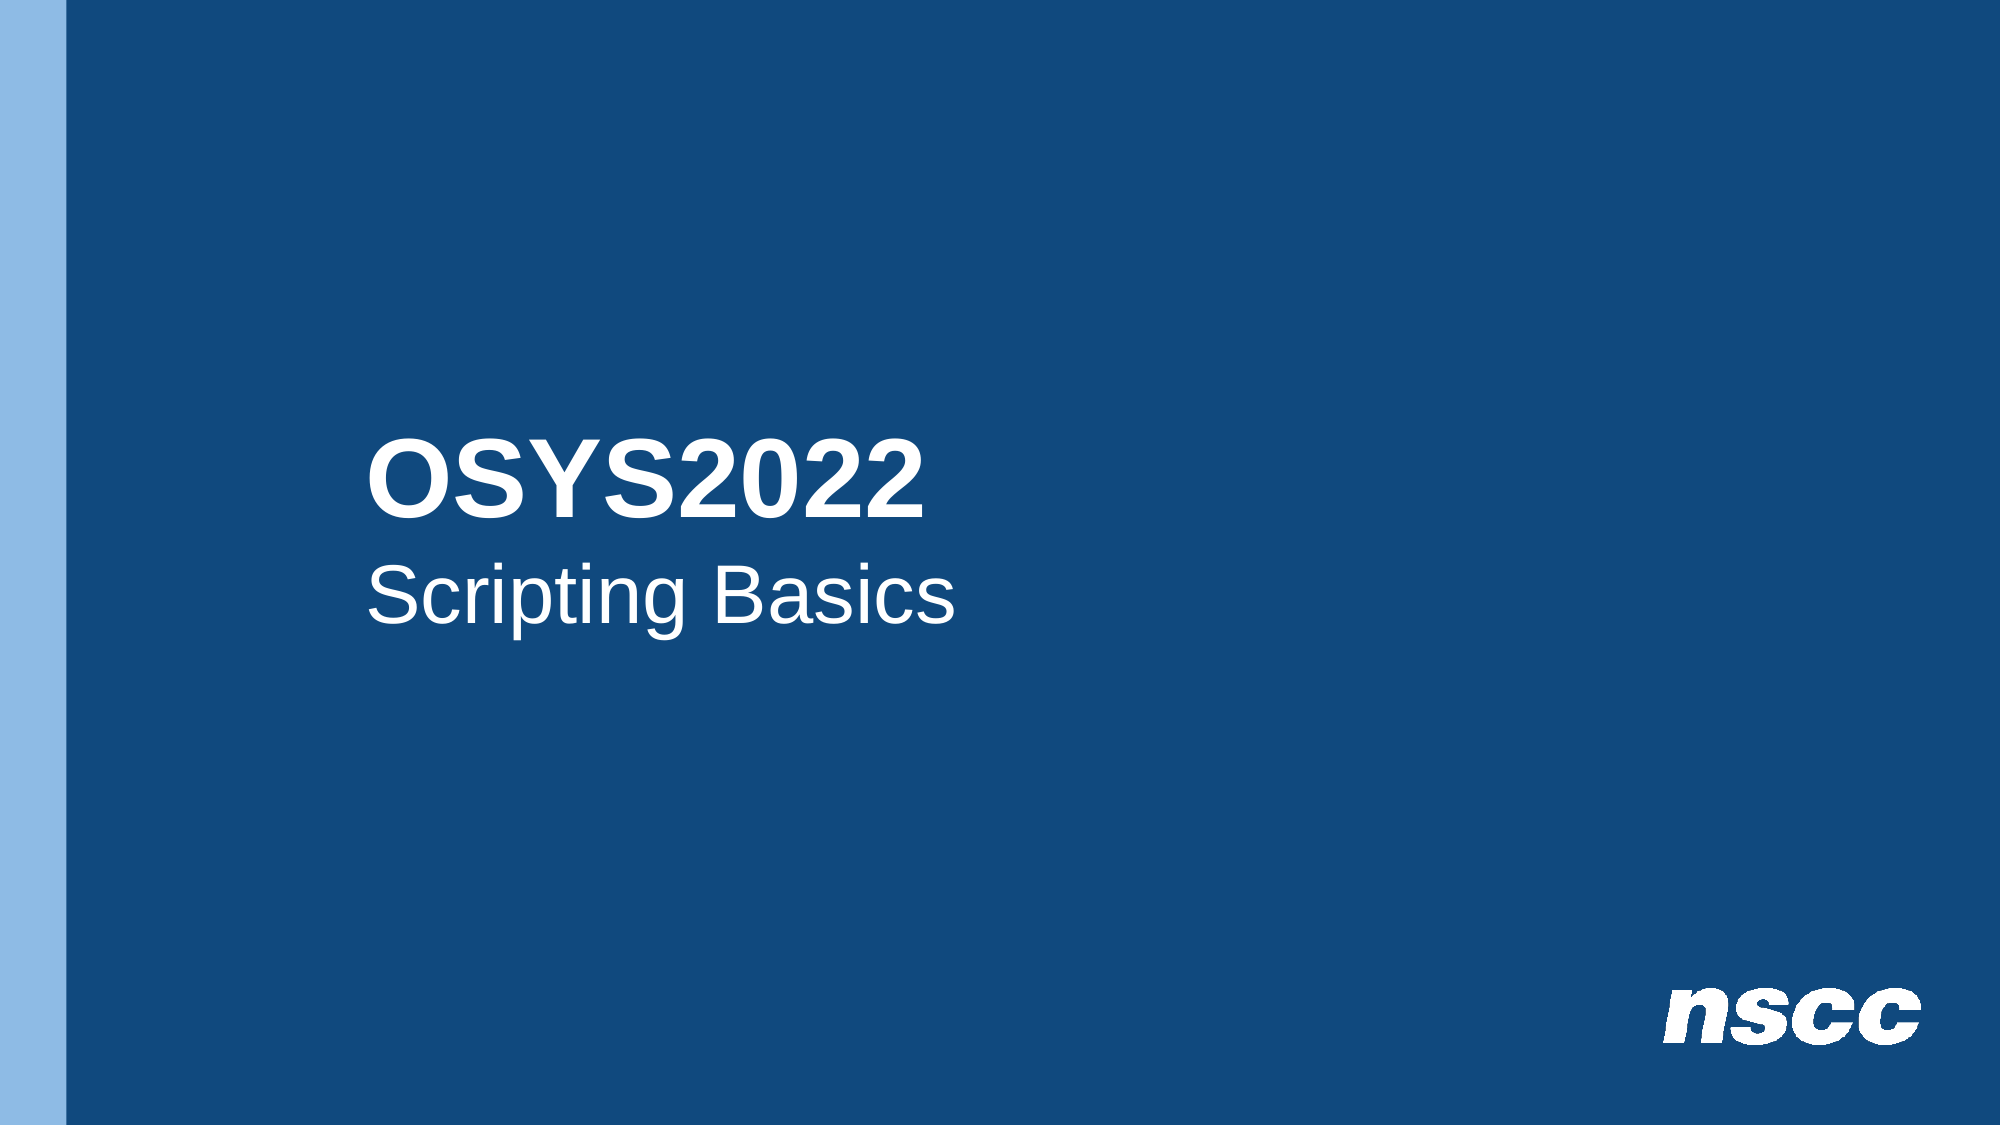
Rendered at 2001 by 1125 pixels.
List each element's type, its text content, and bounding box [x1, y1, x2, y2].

text_box [0, 0, 67, 1125]
text_box OSYS2022 Scripting Basics [357, 404, 966, 720]
picture [1661, 986, 1922, 1047]
